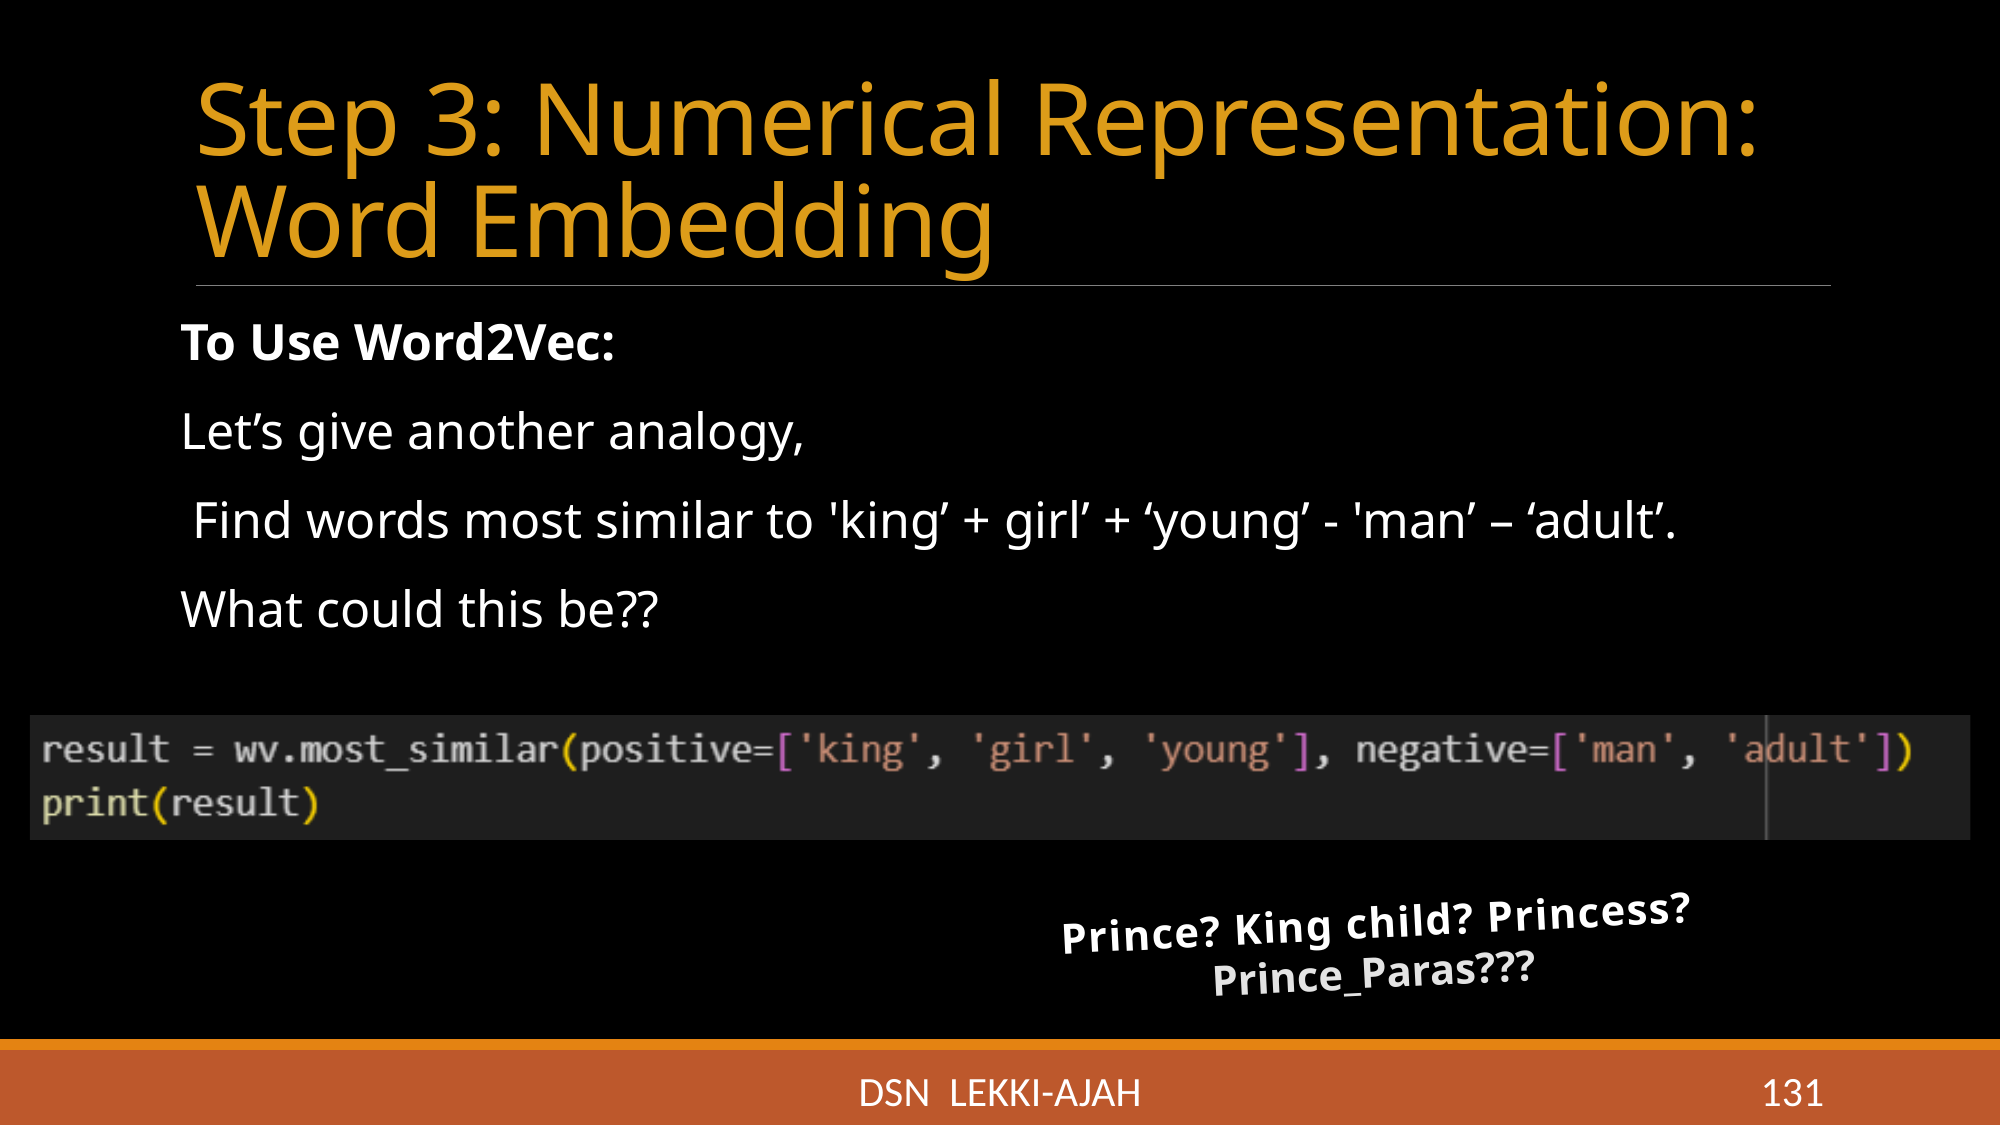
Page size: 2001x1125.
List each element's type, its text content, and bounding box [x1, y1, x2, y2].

list To Use Word2Vec: Let’s give another analogy, Find words most similar to 'king’ + girl’ + ‘young’ - 'man’ – ‘adult’. What could this be?? [180, 302, 1891, 711]
slide_number 131 [1624, 1059, 1840, 1120]
list To Use Word2Vec: Let’s give another analogy, Find words most similar to 'king’ + girl’ + ‘young’ - 'man’ – ‘adult’. What could this be?? [180, 851, 1891, 1054]
text_box [277, 919, 933, 1054]
footer DSN LEKKI-AJAH [604, 1059, 1396, 1120]
picture [29, 714, 1971, 841]
title Step 3: Numerical Representation: Word Embedding [180, 47, 1830, 285]
text_box Prince? King child? Princess? Prince_Paras??? [985, 868, 1770, 1024]
